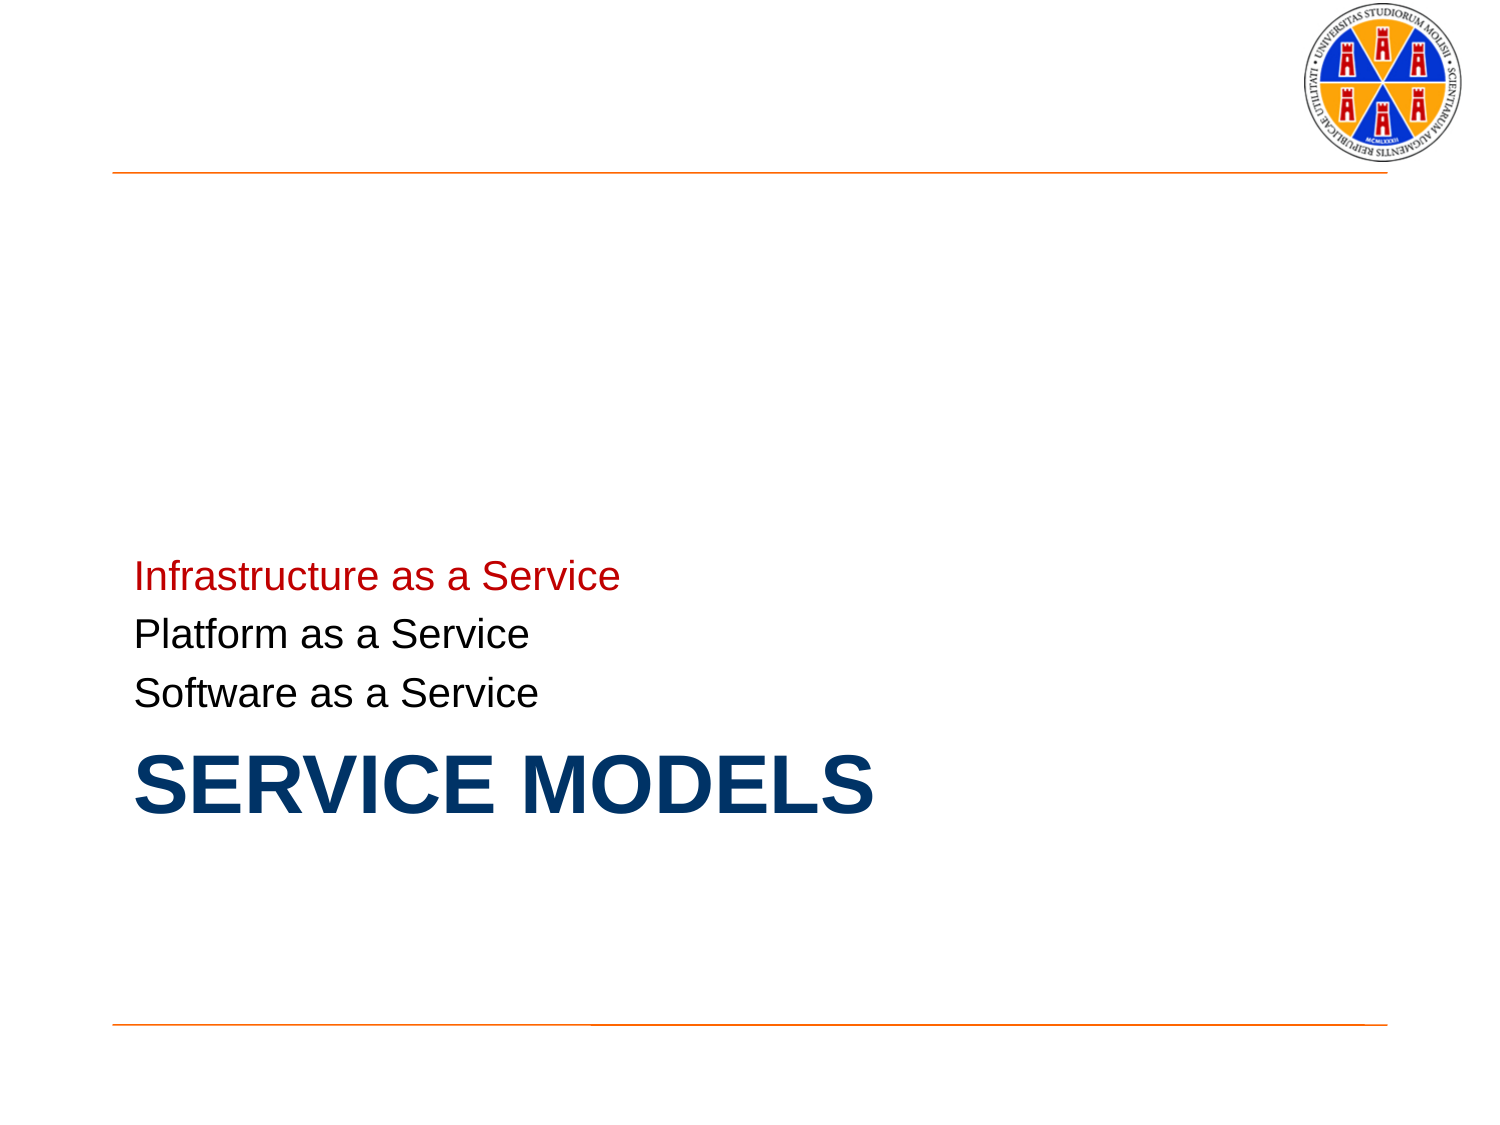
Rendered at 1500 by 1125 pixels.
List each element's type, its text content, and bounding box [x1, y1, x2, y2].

list Infrastructure as a Service Platform as a Service Software as a Service [118, 476, 1394, 723]
picture [1269, 0, 1500, 166]
title Service Models [118, 723, 1394, 947]
